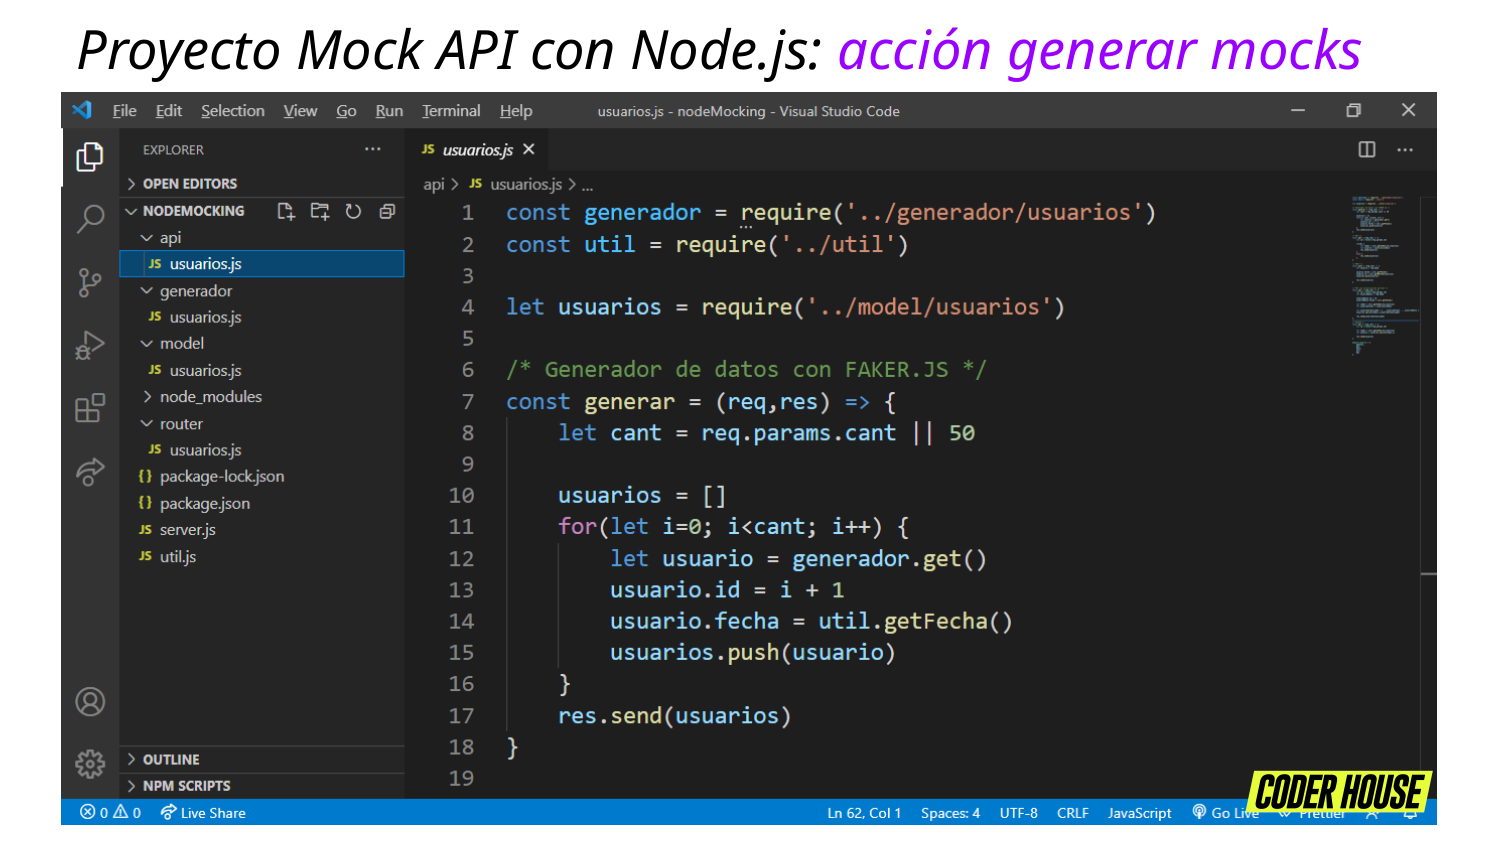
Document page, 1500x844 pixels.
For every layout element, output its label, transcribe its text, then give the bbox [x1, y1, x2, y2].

text_box Proyecto Mock API con Node.js: acción generar mocks [61, 0, 1437, 78]
picture [61, 92, 1437, 826]
